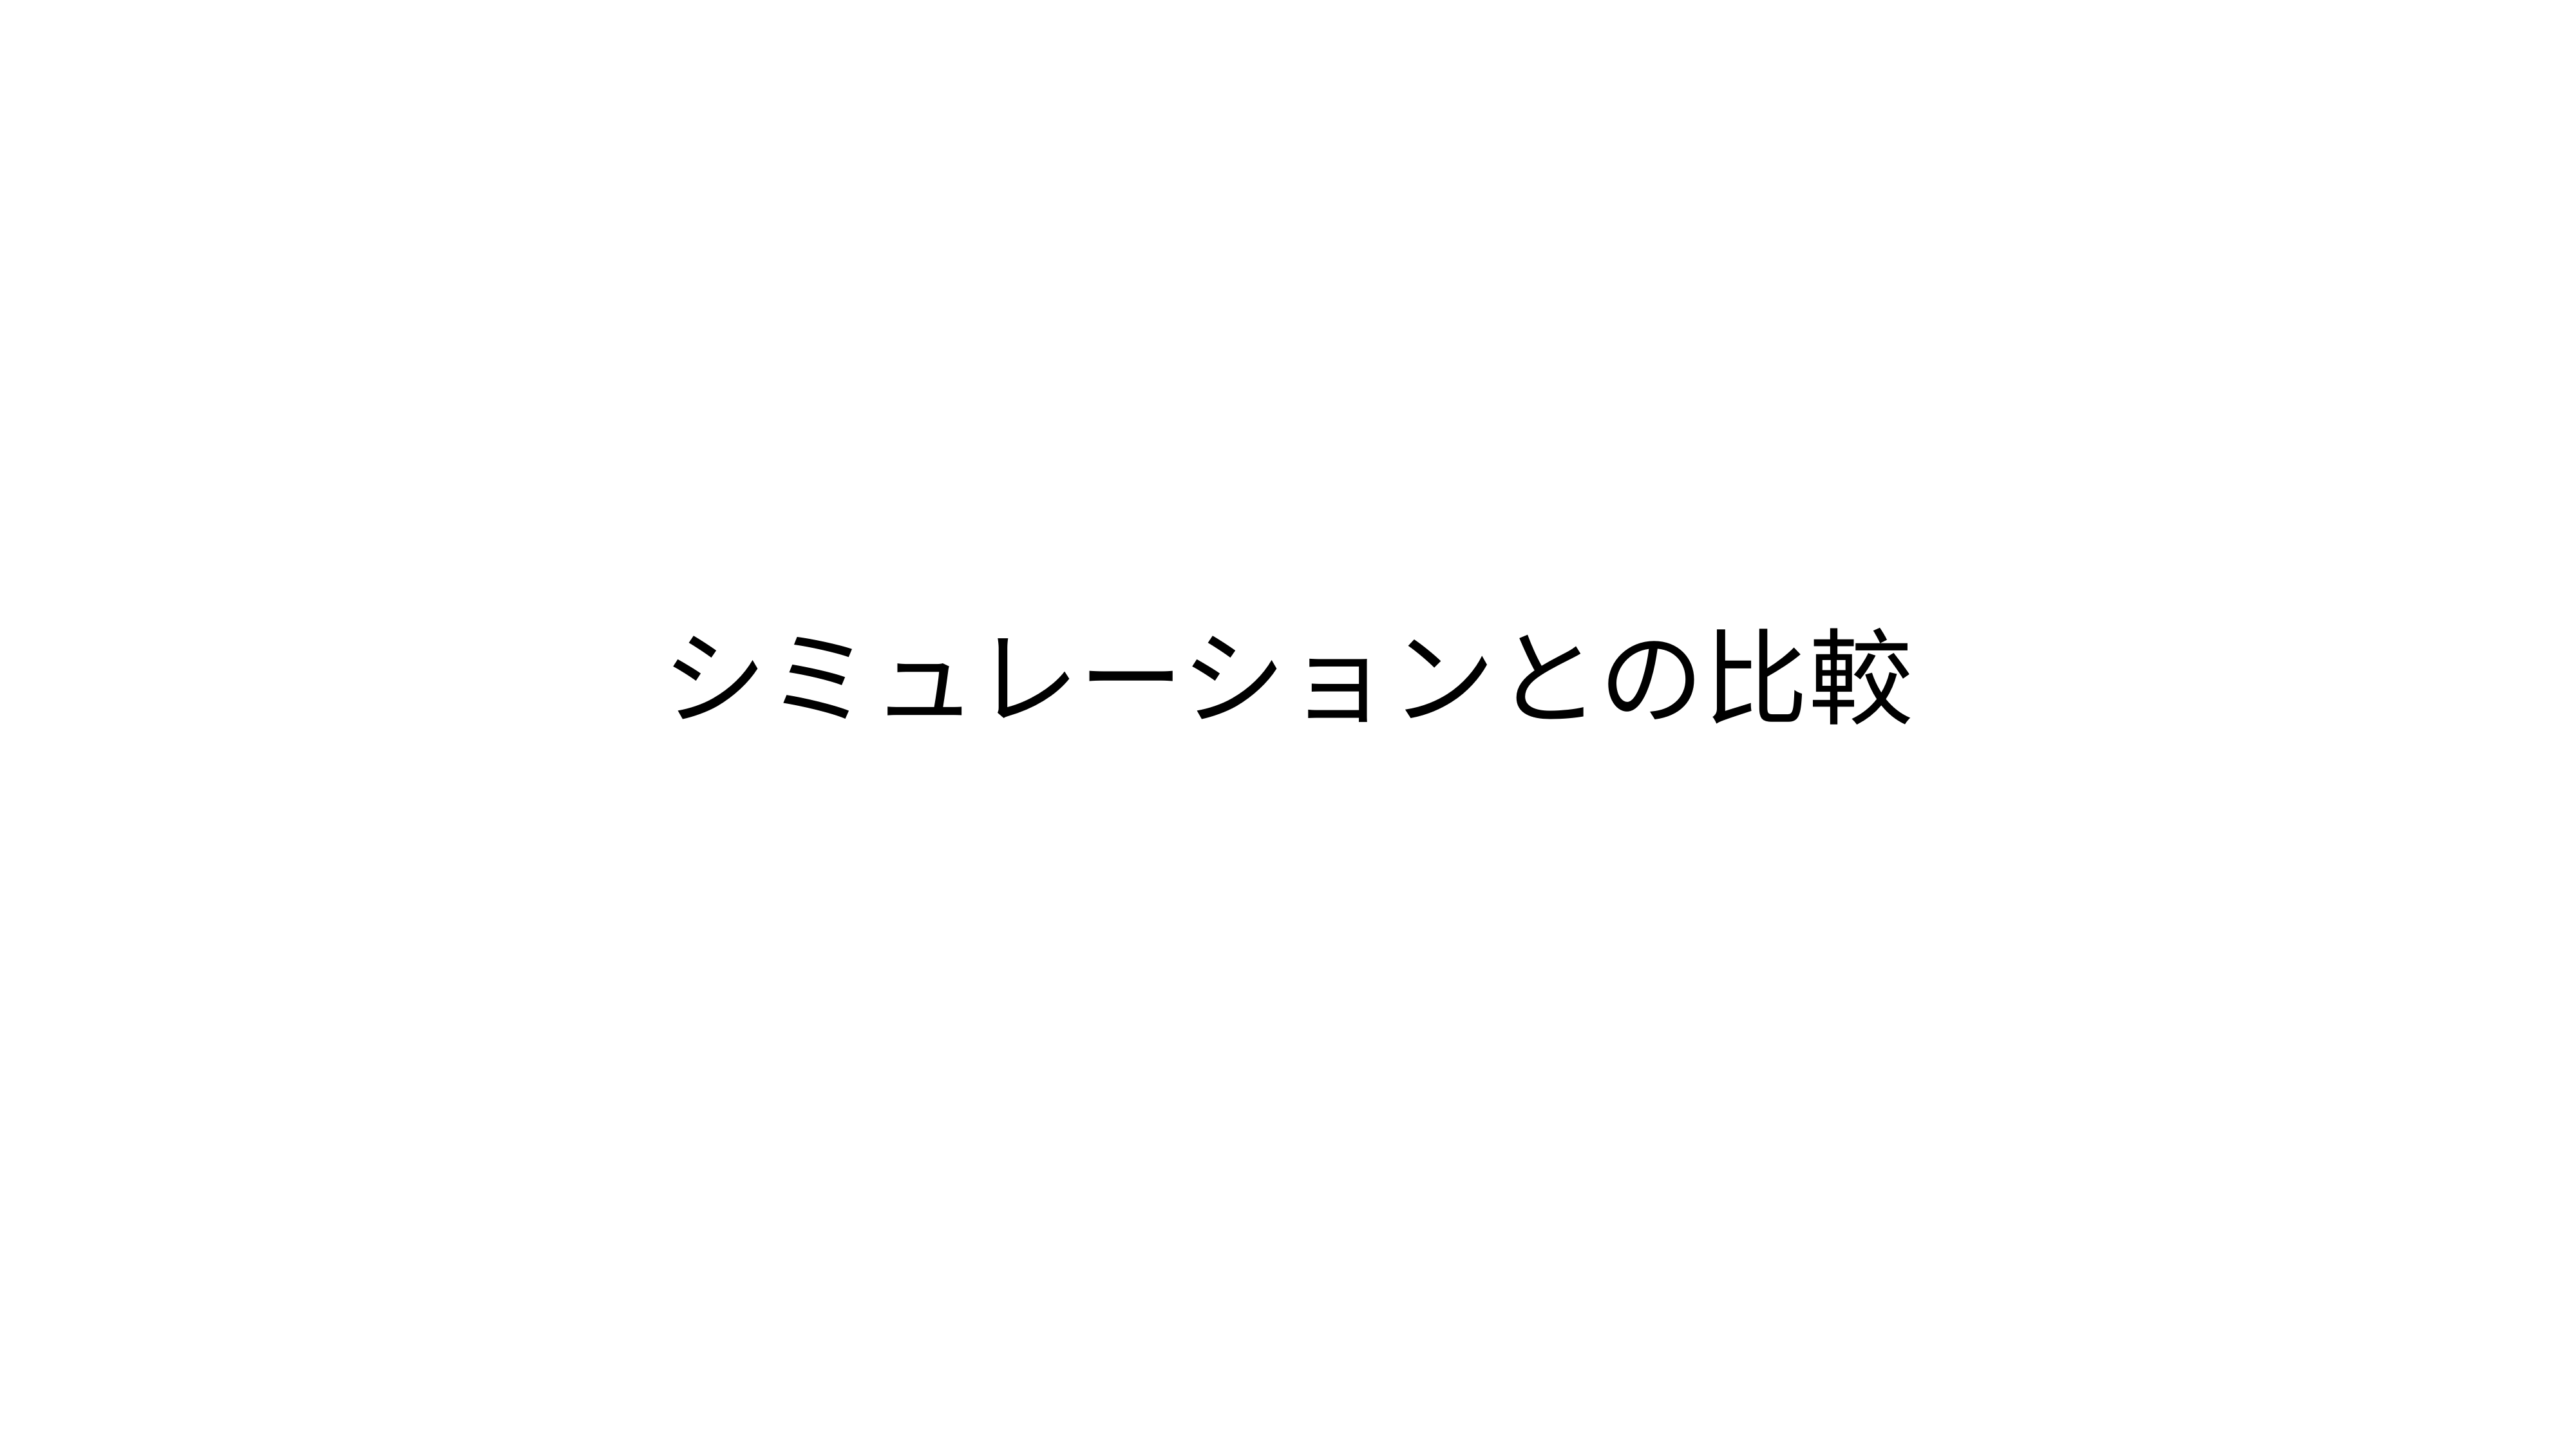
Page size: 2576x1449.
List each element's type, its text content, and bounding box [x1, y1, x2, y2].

text_box シミュレーションとの比較 [657, 621, 1919, 745]
